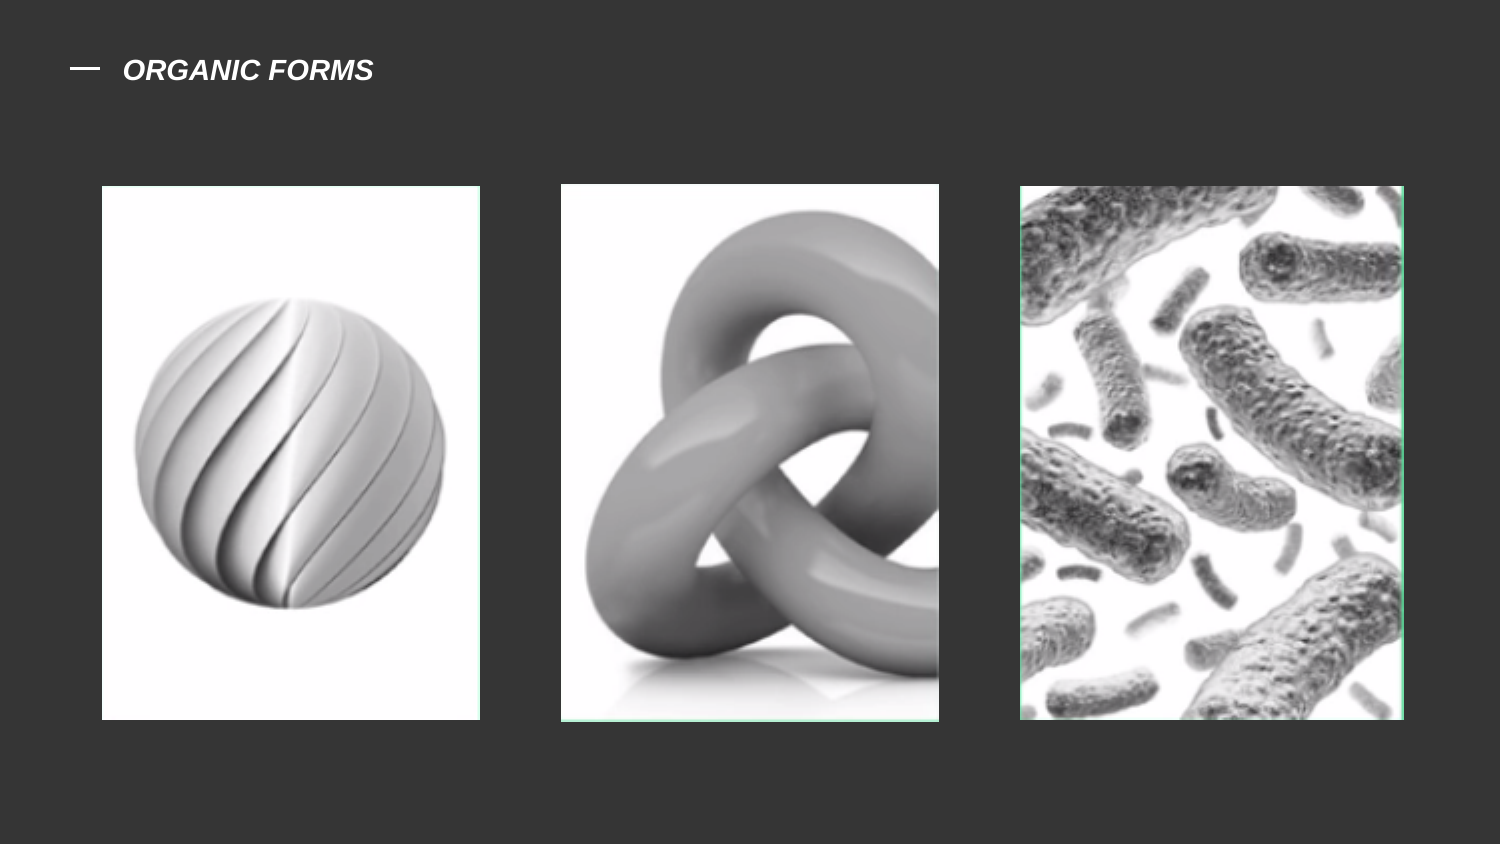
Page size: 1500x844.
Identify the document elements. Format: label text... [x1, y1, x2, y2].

picture [1019, 185, 1404, 720]
picture [560, 183, 940, 722]
text_box ORGANIC FORMS [107, 35, 1198, 164]
picture [102, 185, 481, 720]
